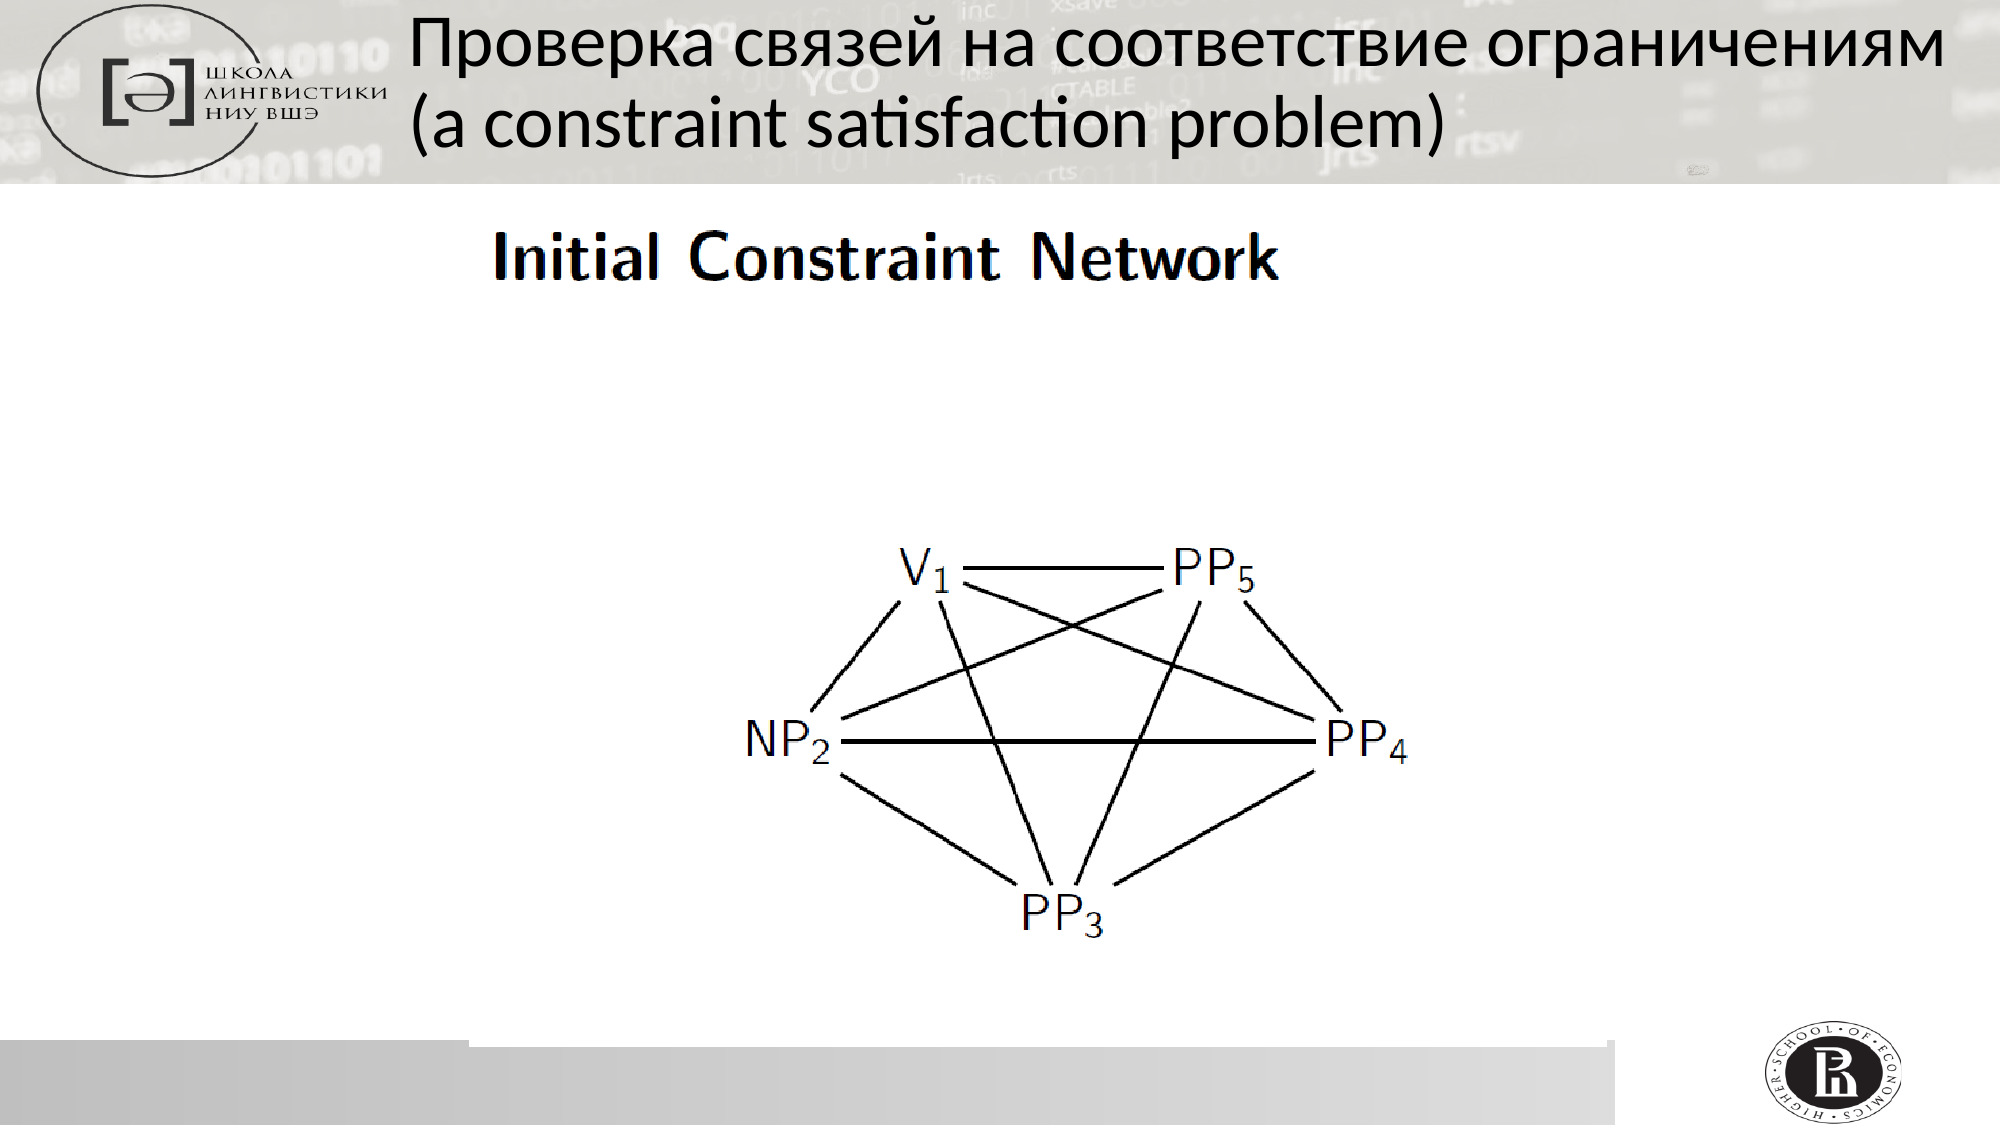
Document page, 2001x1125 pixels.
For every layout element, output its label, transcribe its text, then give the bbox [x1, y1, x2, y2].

picture [469, 217, 1607, 1047]
picture [1765, 1021, 1902, 1125]
title Проверка связей на соответствие ограничениям (a constraint satisfaction problem) [393, 0, 2000, 165]
picture [31, 0, 387, 181]
